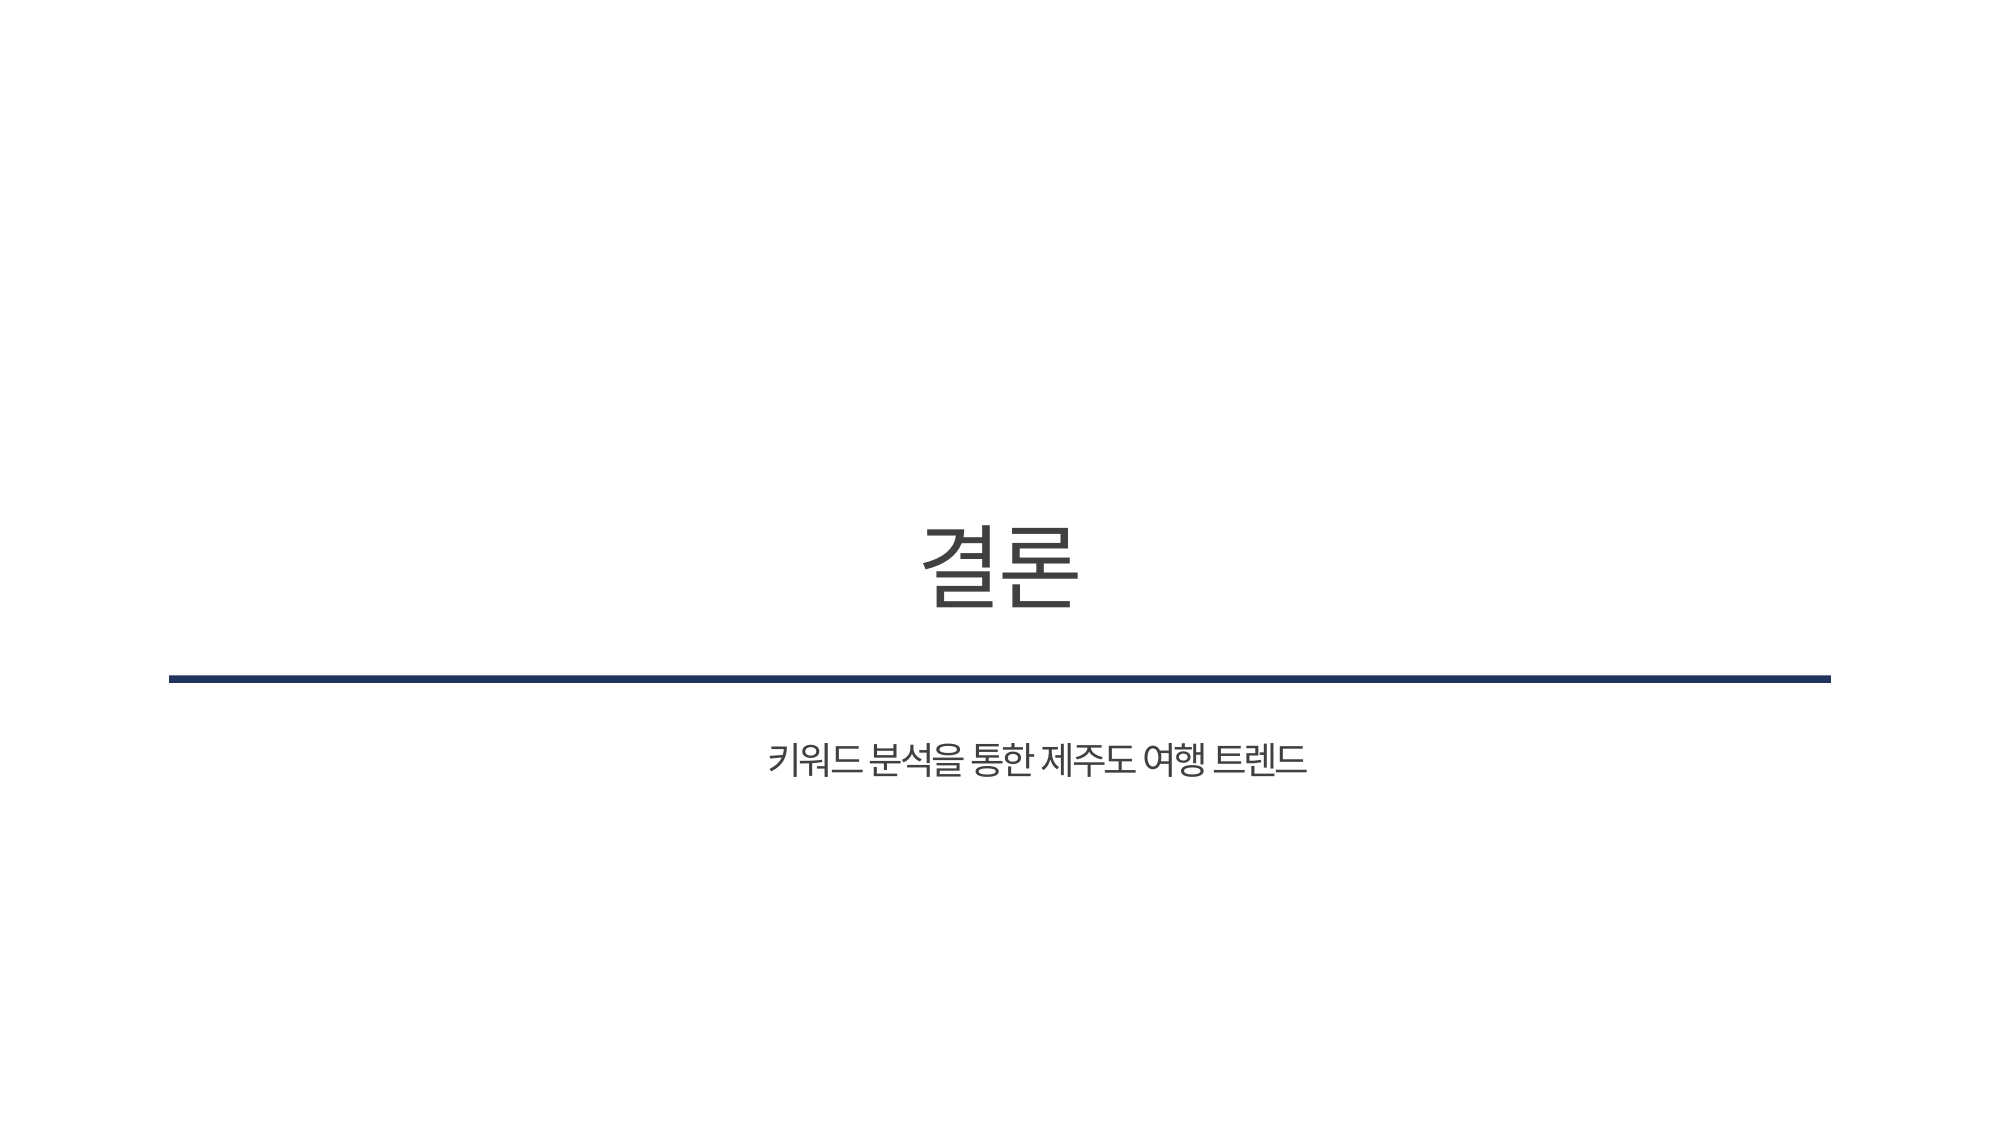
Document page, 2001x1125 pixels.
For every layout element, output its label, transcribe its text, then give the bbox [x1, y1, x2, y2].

text_box [168, 674, 1832, 684]
text_box 결론 [686, 502, 1314, 627]
text_box 키워드 분석을 통한 제주도 여행 트렌드 [752, 729, 1518, 790]
